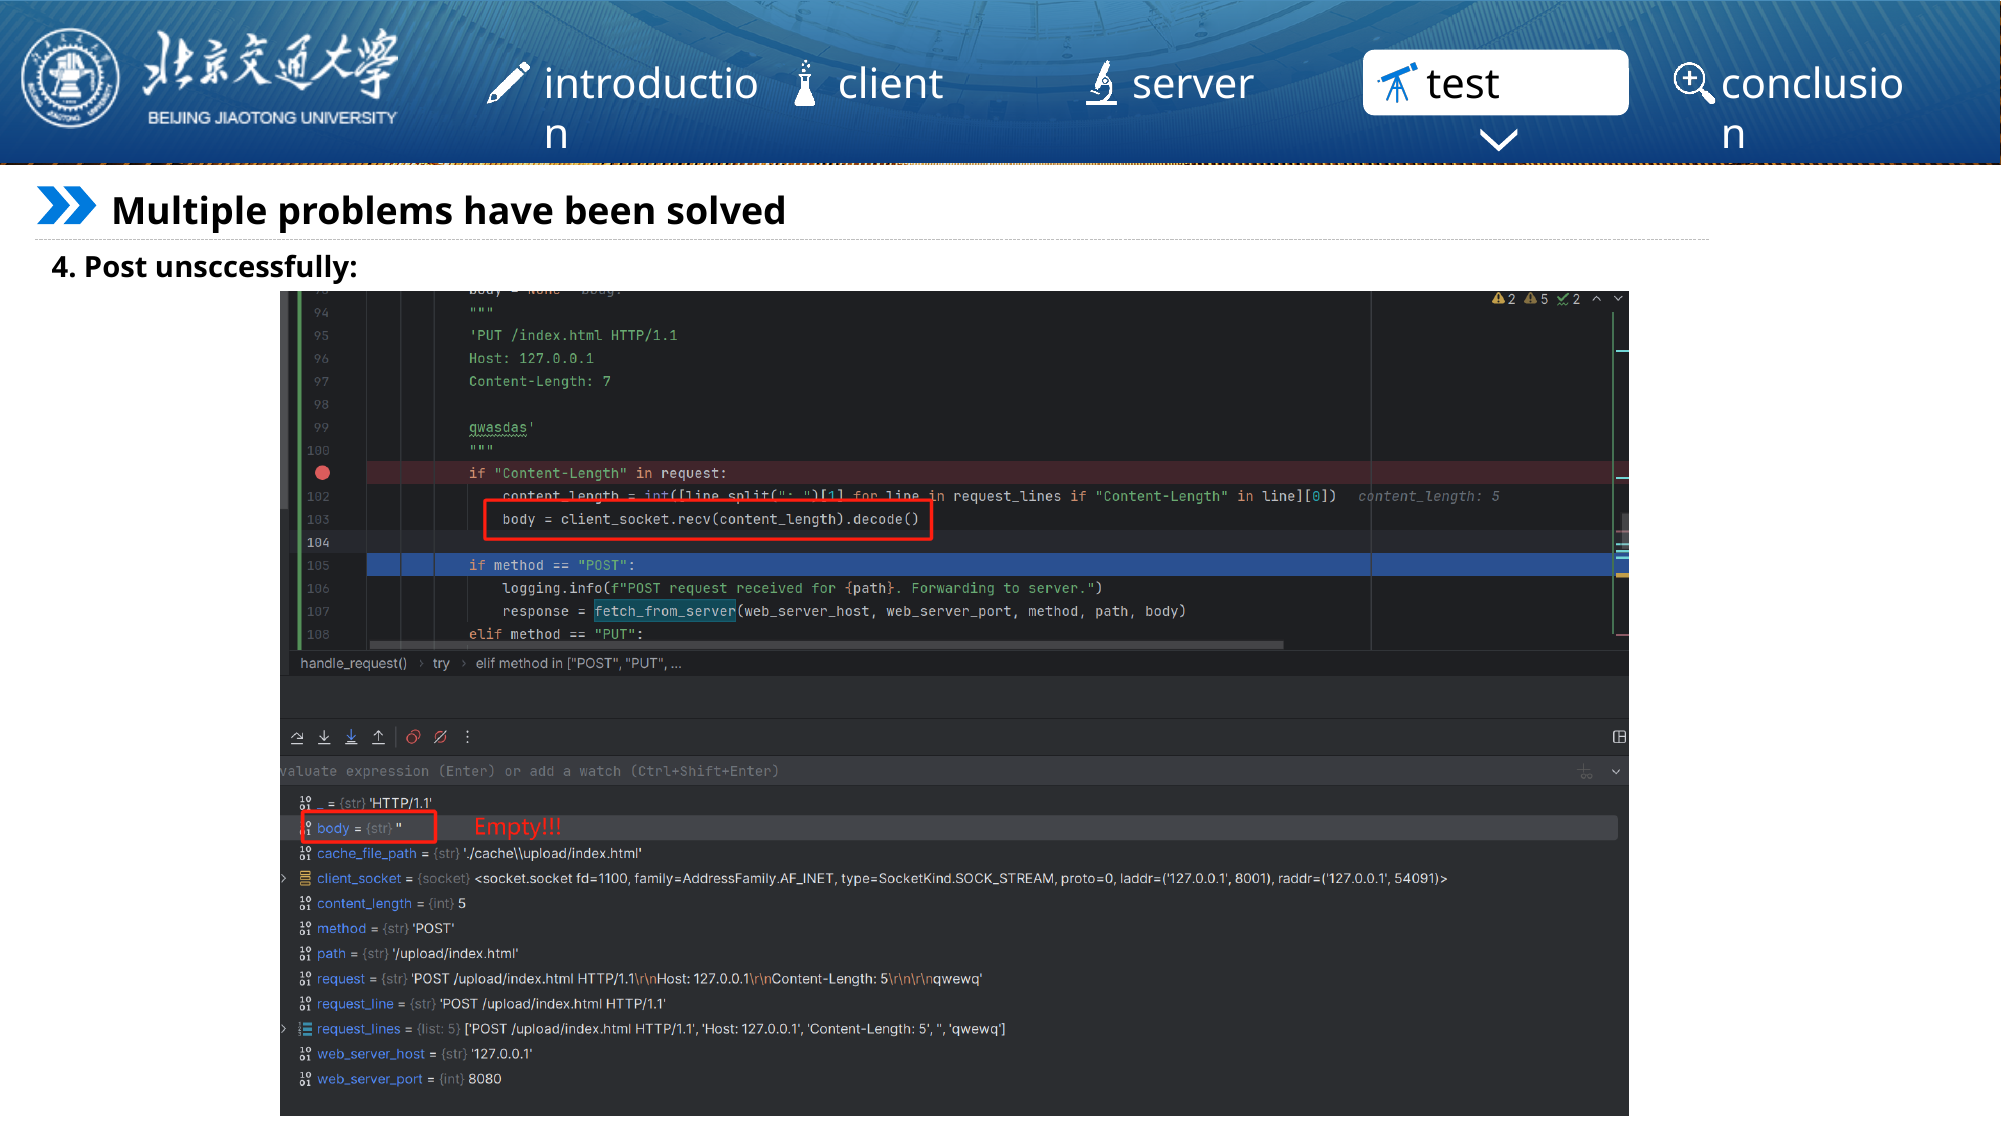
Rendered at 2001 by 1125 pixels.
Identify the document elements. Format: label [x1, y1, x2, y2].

text_box [35, 180, 1915, 301]
picture [0, 1, 2001, 165]
picture [280, 291, 1629, 1116]
